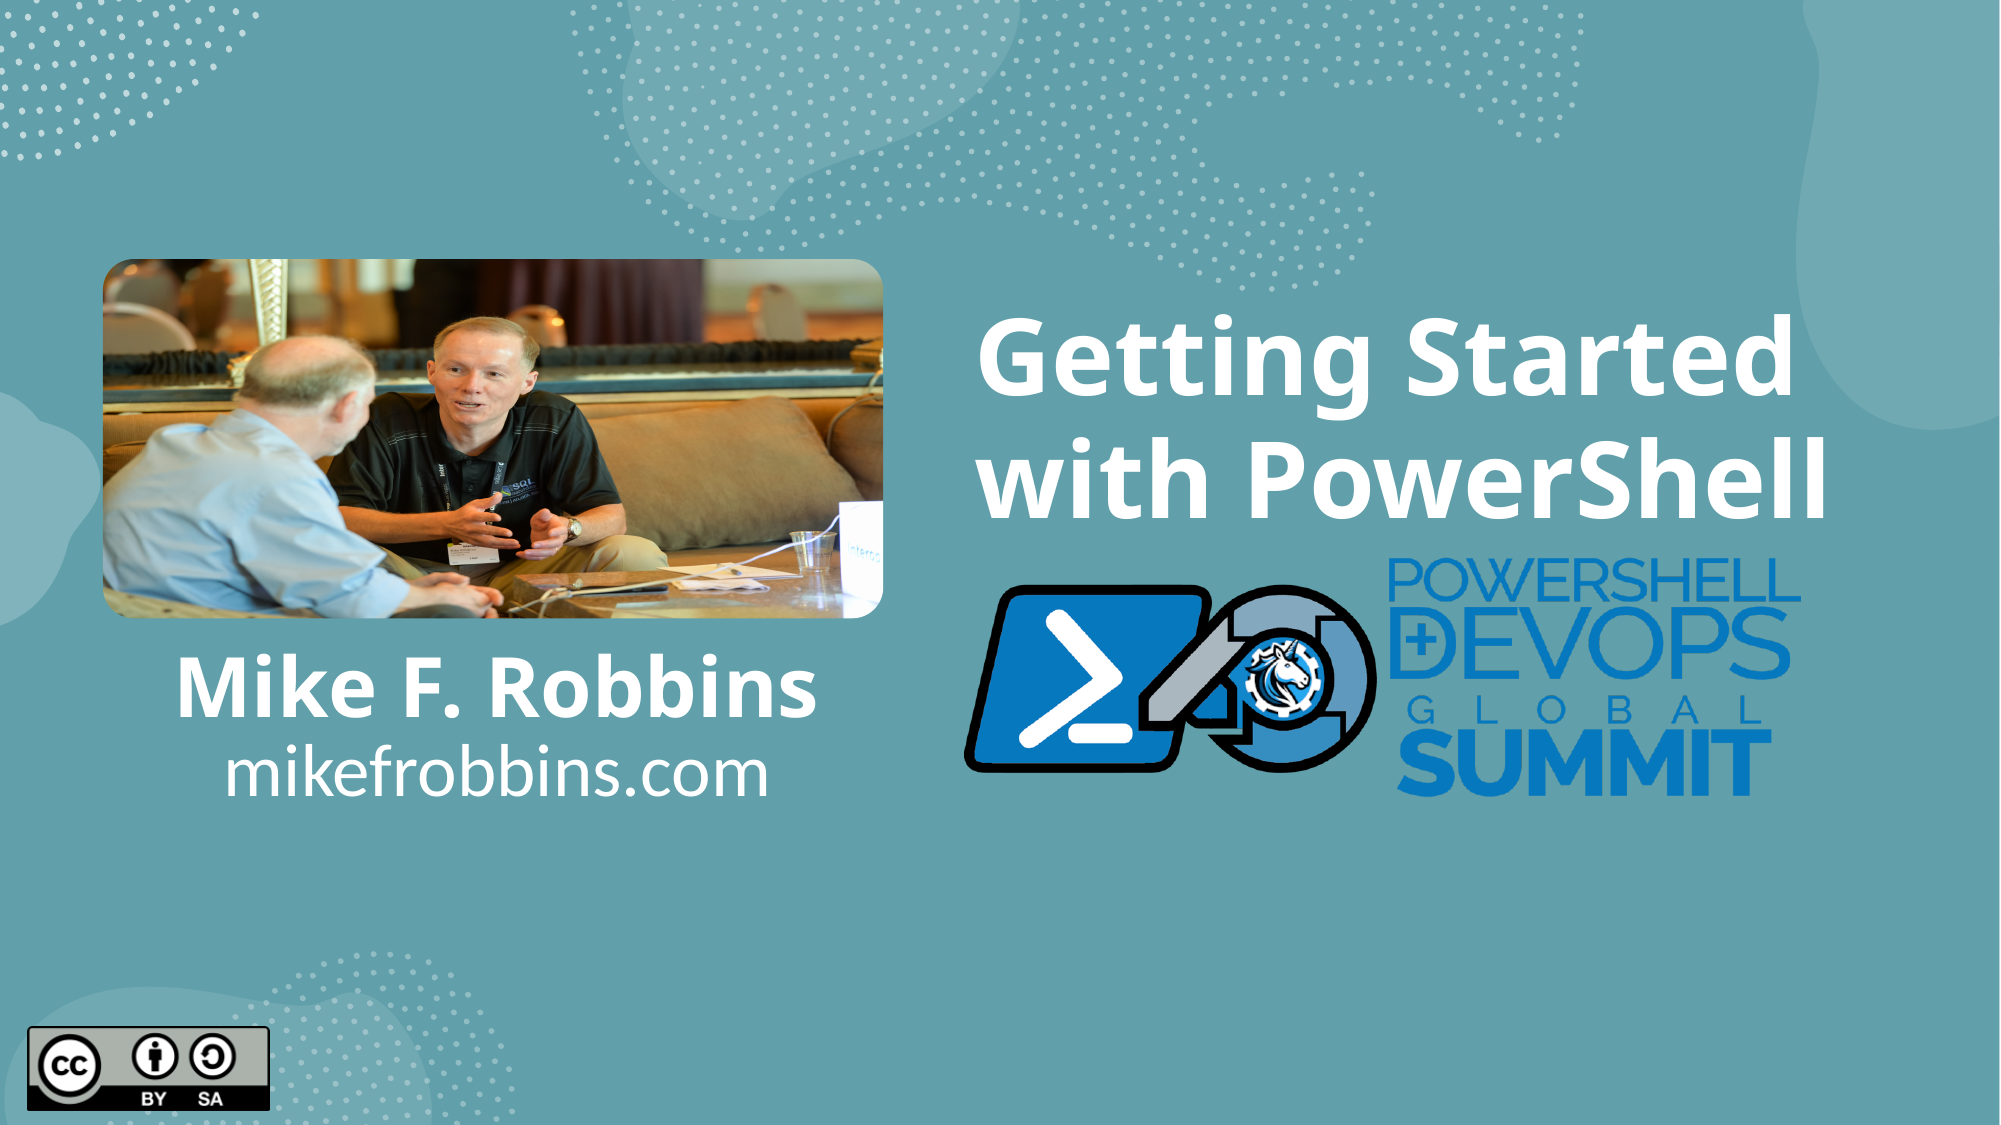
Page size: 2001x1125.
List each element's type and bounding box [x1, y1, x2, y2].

text_box [0, 0, 2000, 1125]
picture [964, 549, 1801, 817]
picture [26, 1026, 270, 1112]
